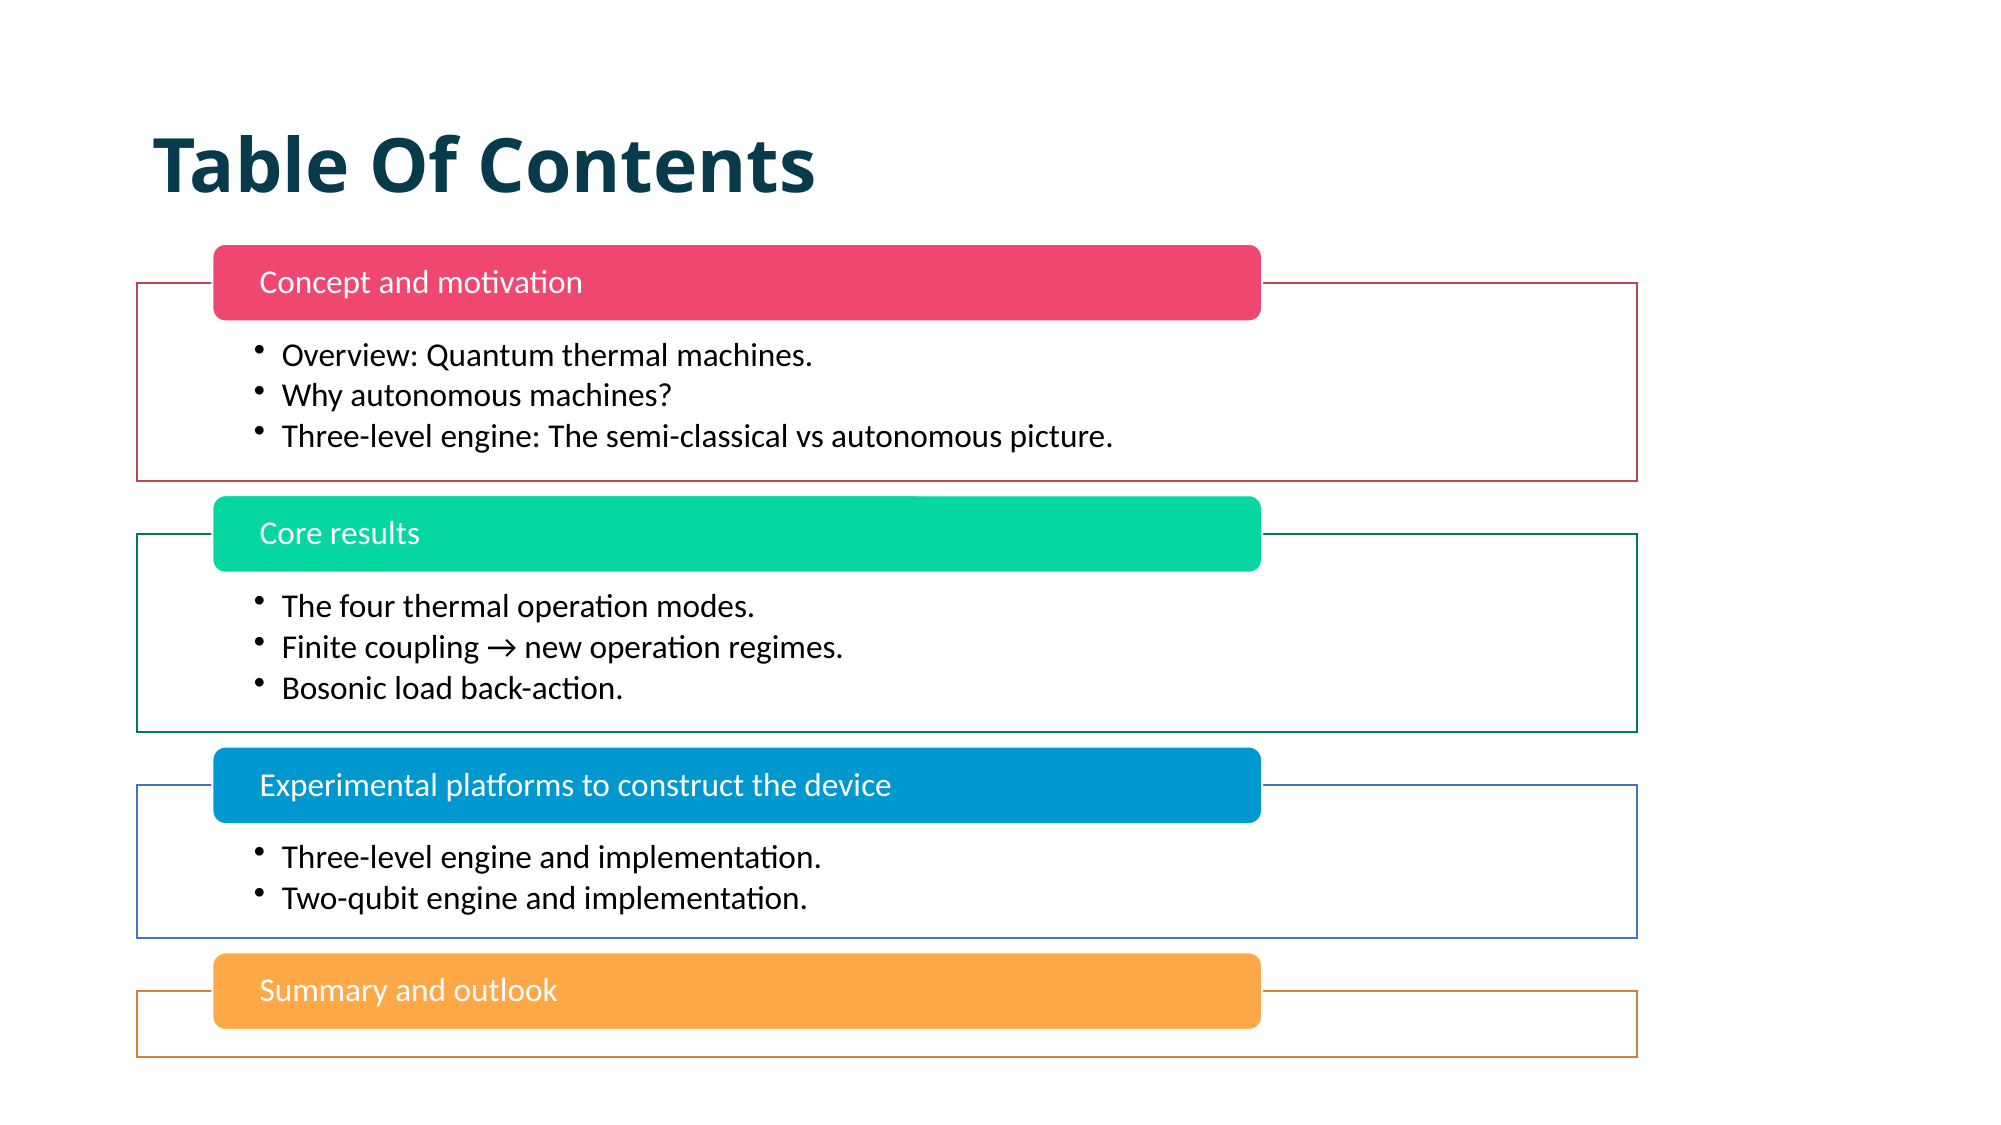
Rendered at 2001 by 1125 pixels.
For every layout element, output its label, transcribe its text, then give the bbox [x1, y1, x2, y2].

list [137, 236, 1637, 1066]
title Table Of Contents [137, 59, 1863, 278]
